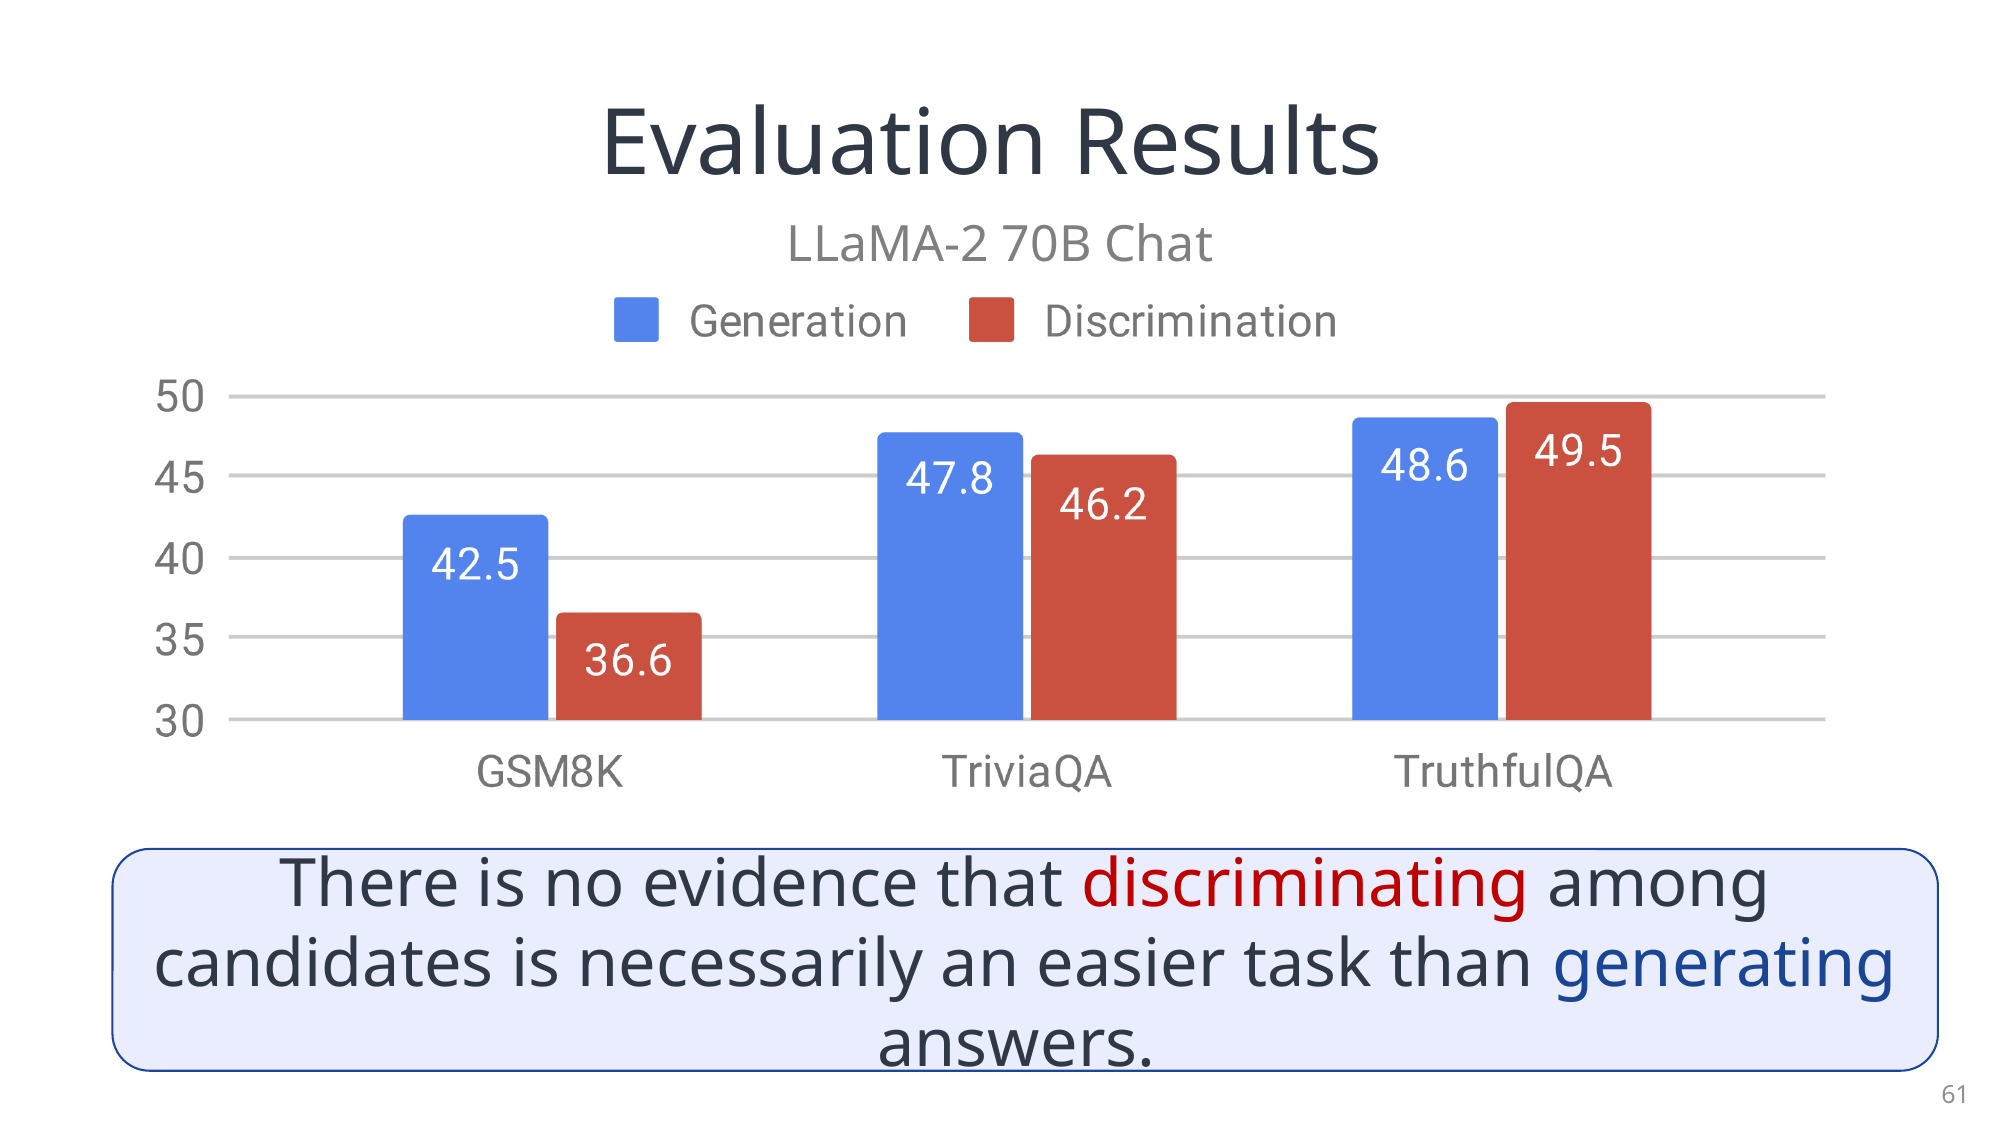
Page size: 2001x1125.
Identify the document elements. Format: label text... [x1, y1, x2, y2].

title Evaluation Results [32, 62, 1974, 228]
text_box LLaMA-2 70B Chat [746, 204, 1254, 275]
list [112, 275, 1838, 804]
text_box There is no evidence that discriminating among candidates is necessarily an easier task than generating answers. [111, 847, 1939, 1072]
slide_number 61 [1912, 1065, 2000, 1125]
